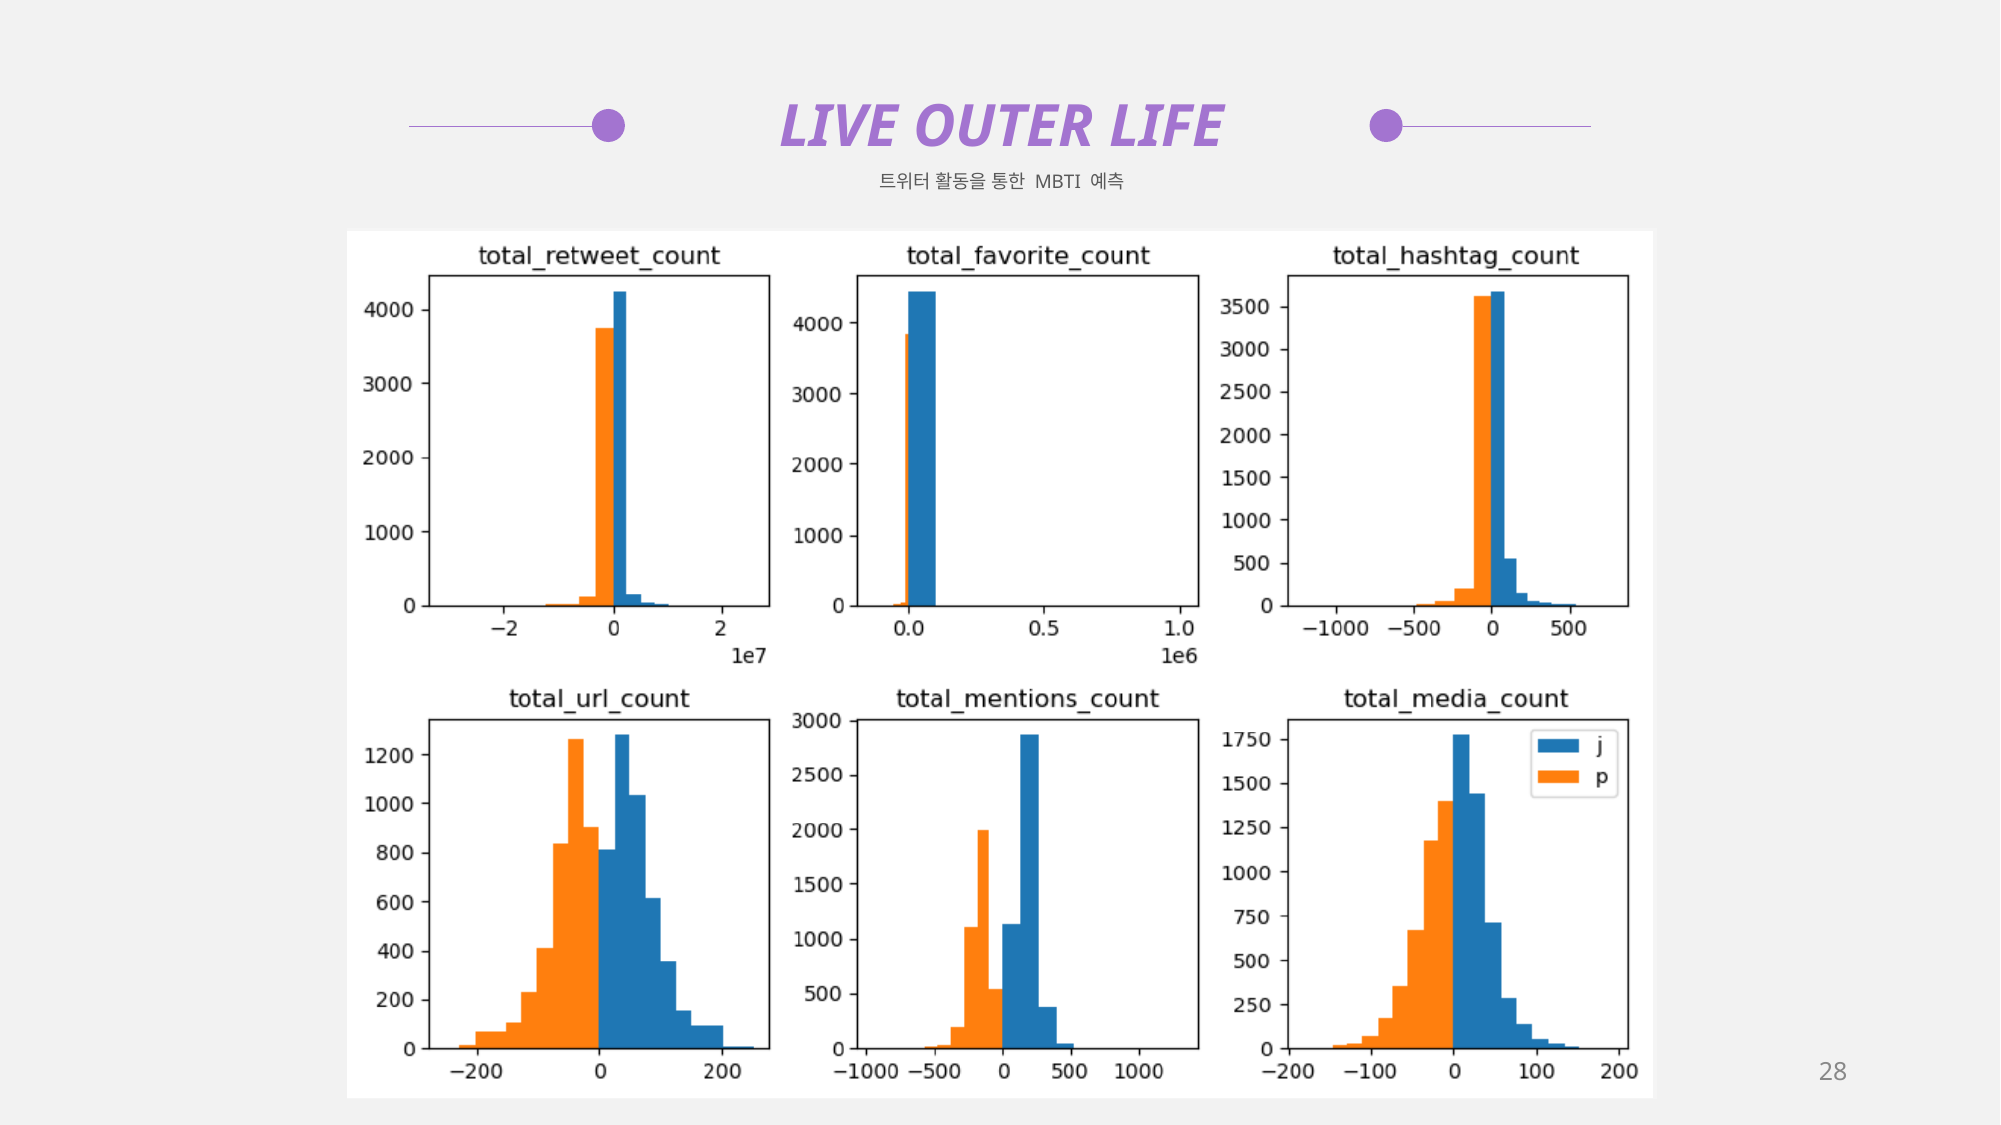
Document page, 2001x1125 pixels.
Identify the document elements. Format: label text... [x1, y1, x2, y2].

text_box [1372, 135, 1400, 143]
text_box [1369, 108, 1403, 125]
text_box LIVE OUTER LIFE 트위터 활동을 통한 MBTI 예측 [601, 135, 1403, 206]
text_box [595, 135, 622, 143]
text_box LIVE OUTER LIFE 트위터 활동을 통한 MBTI 예측 [601, 46, 1403, 125]
picture [347, 228, 1657, 1099]
text_box [591, 108, 625, 125]
slide_number ‹#› [1660, 1042, 1863, 1103]
